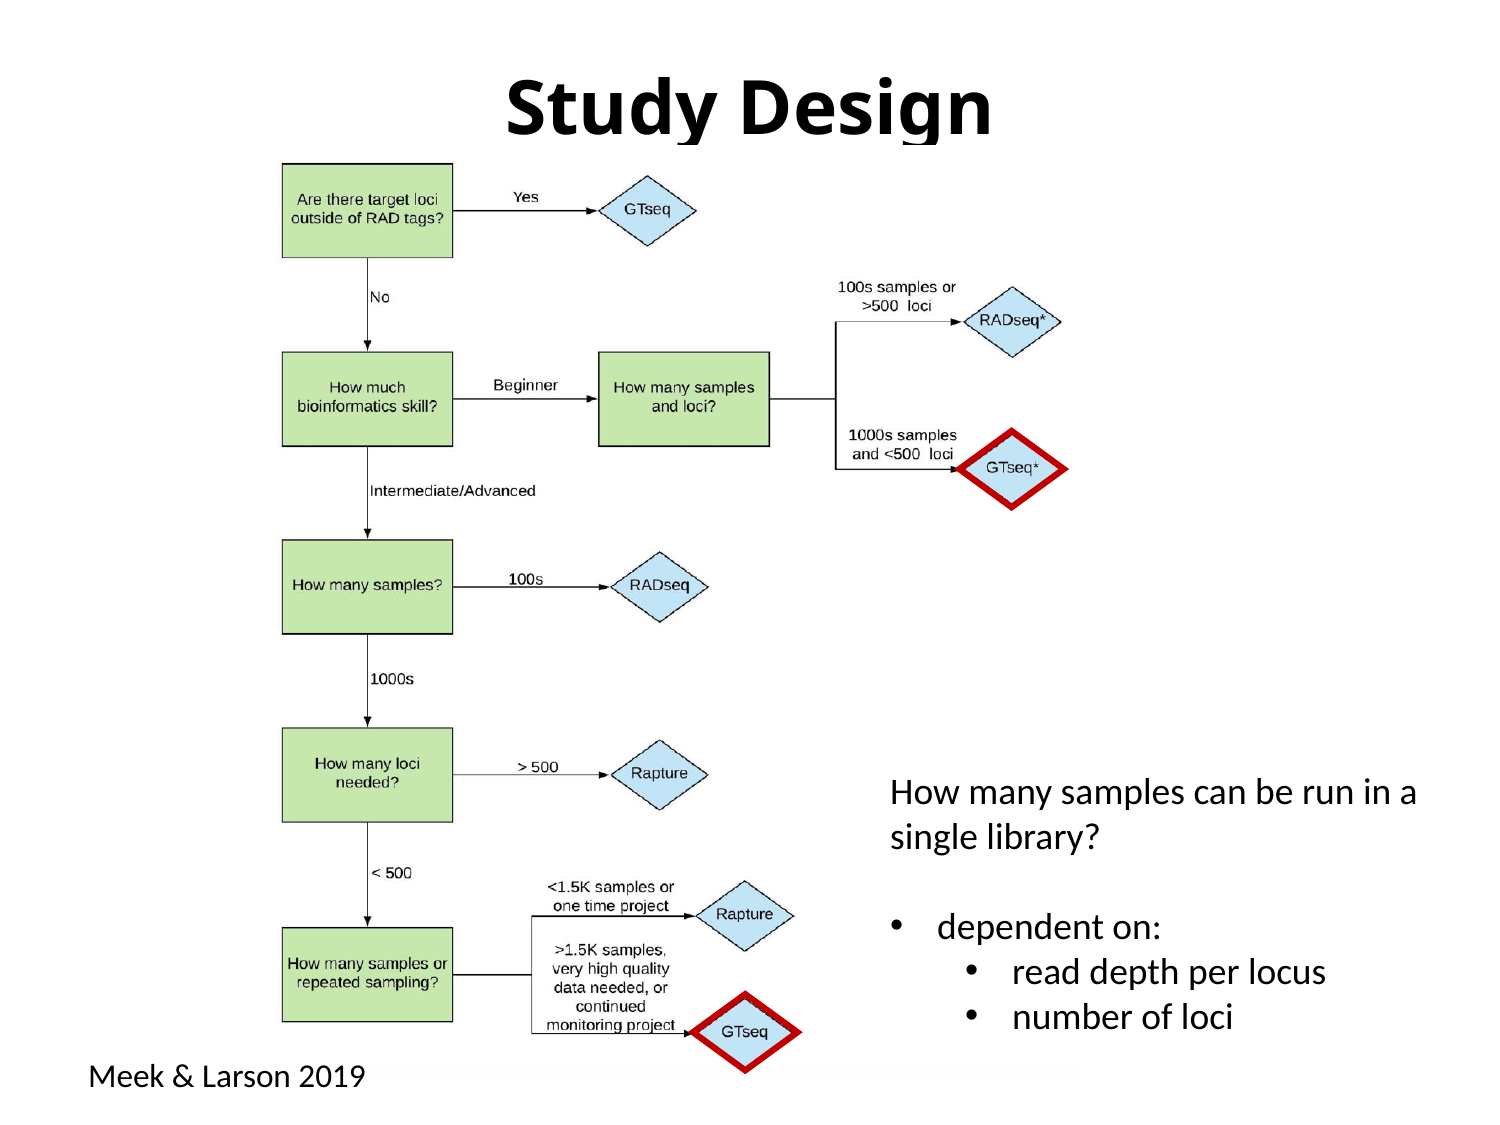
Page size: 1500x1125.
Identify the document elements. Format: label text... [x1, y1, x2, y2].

text_box Meek & Larson 2019 [73, 1047, 423, 1102]
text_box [267, 146, 1083, 1077]
text_box How many samples can be run in a single library? dependent on: read depth per locus number of loci [1083, 759, 1467, 1045]
title Study Design [103, 1, 1397, 219]
